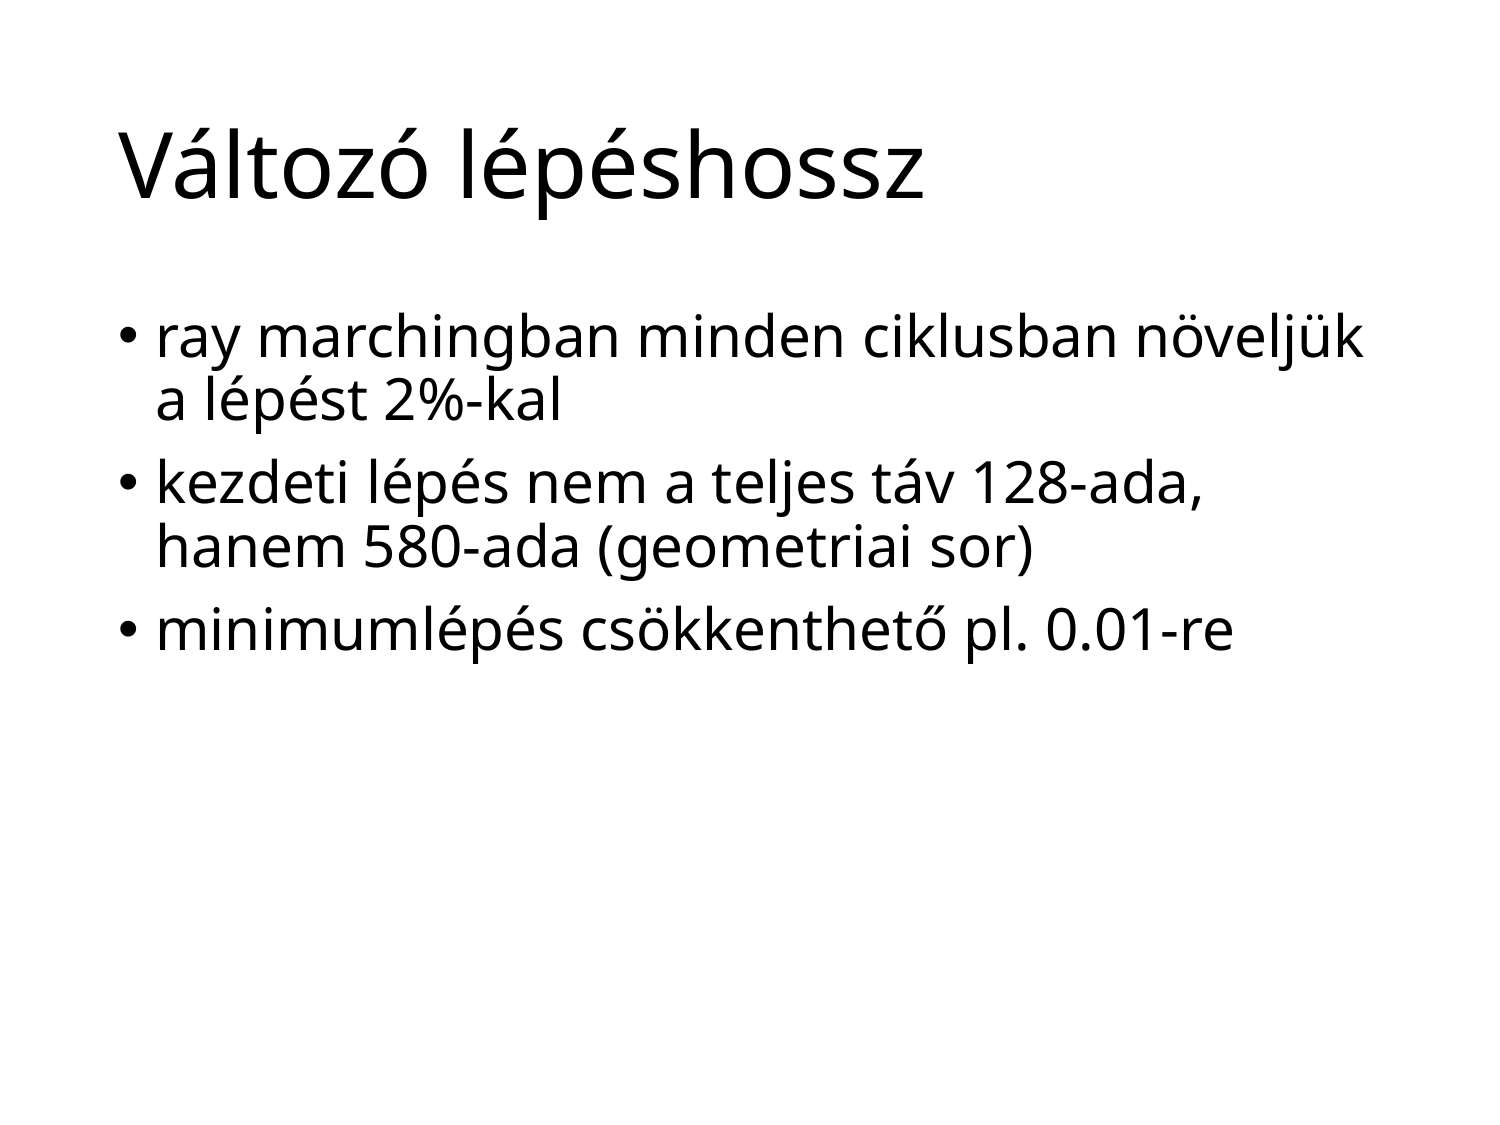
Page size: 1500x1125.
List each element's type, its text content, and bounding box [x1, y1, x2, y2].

title Változó lépéshossz [103, 59, 1397, 278]
list ray marchingban minden ciklusban növeljük a lépést 2%-kal kezdeti lépés nem a teljes táv 128-ada, hanem 580-ada (geometriai sor) minimumlépés csökkenthető pl. 0.01-re [103, 299, 1397, 1114]
